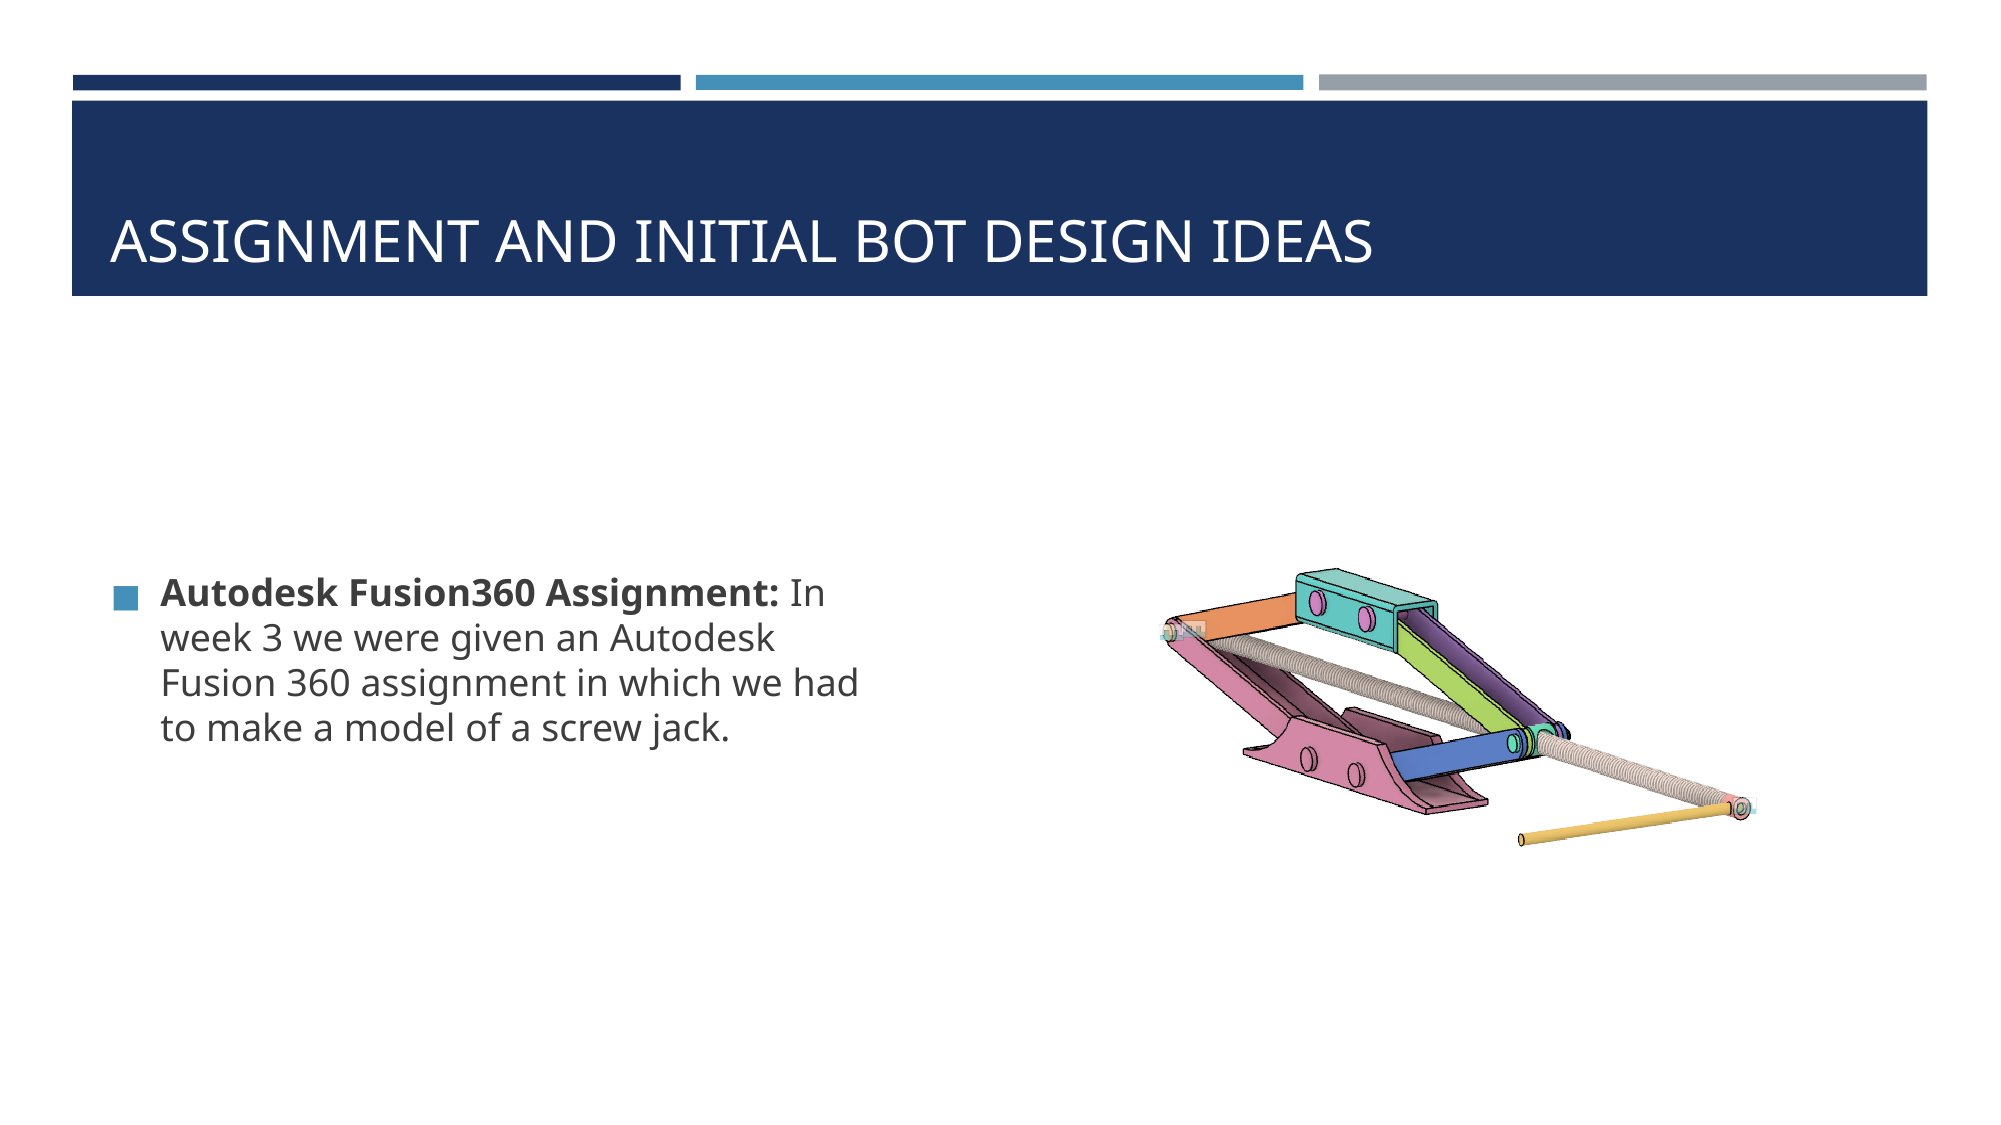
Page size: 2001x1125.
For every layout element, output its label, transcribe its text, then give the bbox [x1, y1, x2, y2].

picture [856, 335, 1932, 1002]
title ASSIGNMENT AND INITIAL BOT DESIGN IDEAS [95, 115, 1905, 282]
list Autodesk Fusion360 Assignment: In week 3 we were given an Autodesk Fusion 360 assignment in which we had to make a model of a screw jack. [95, 357, 851, 962]
